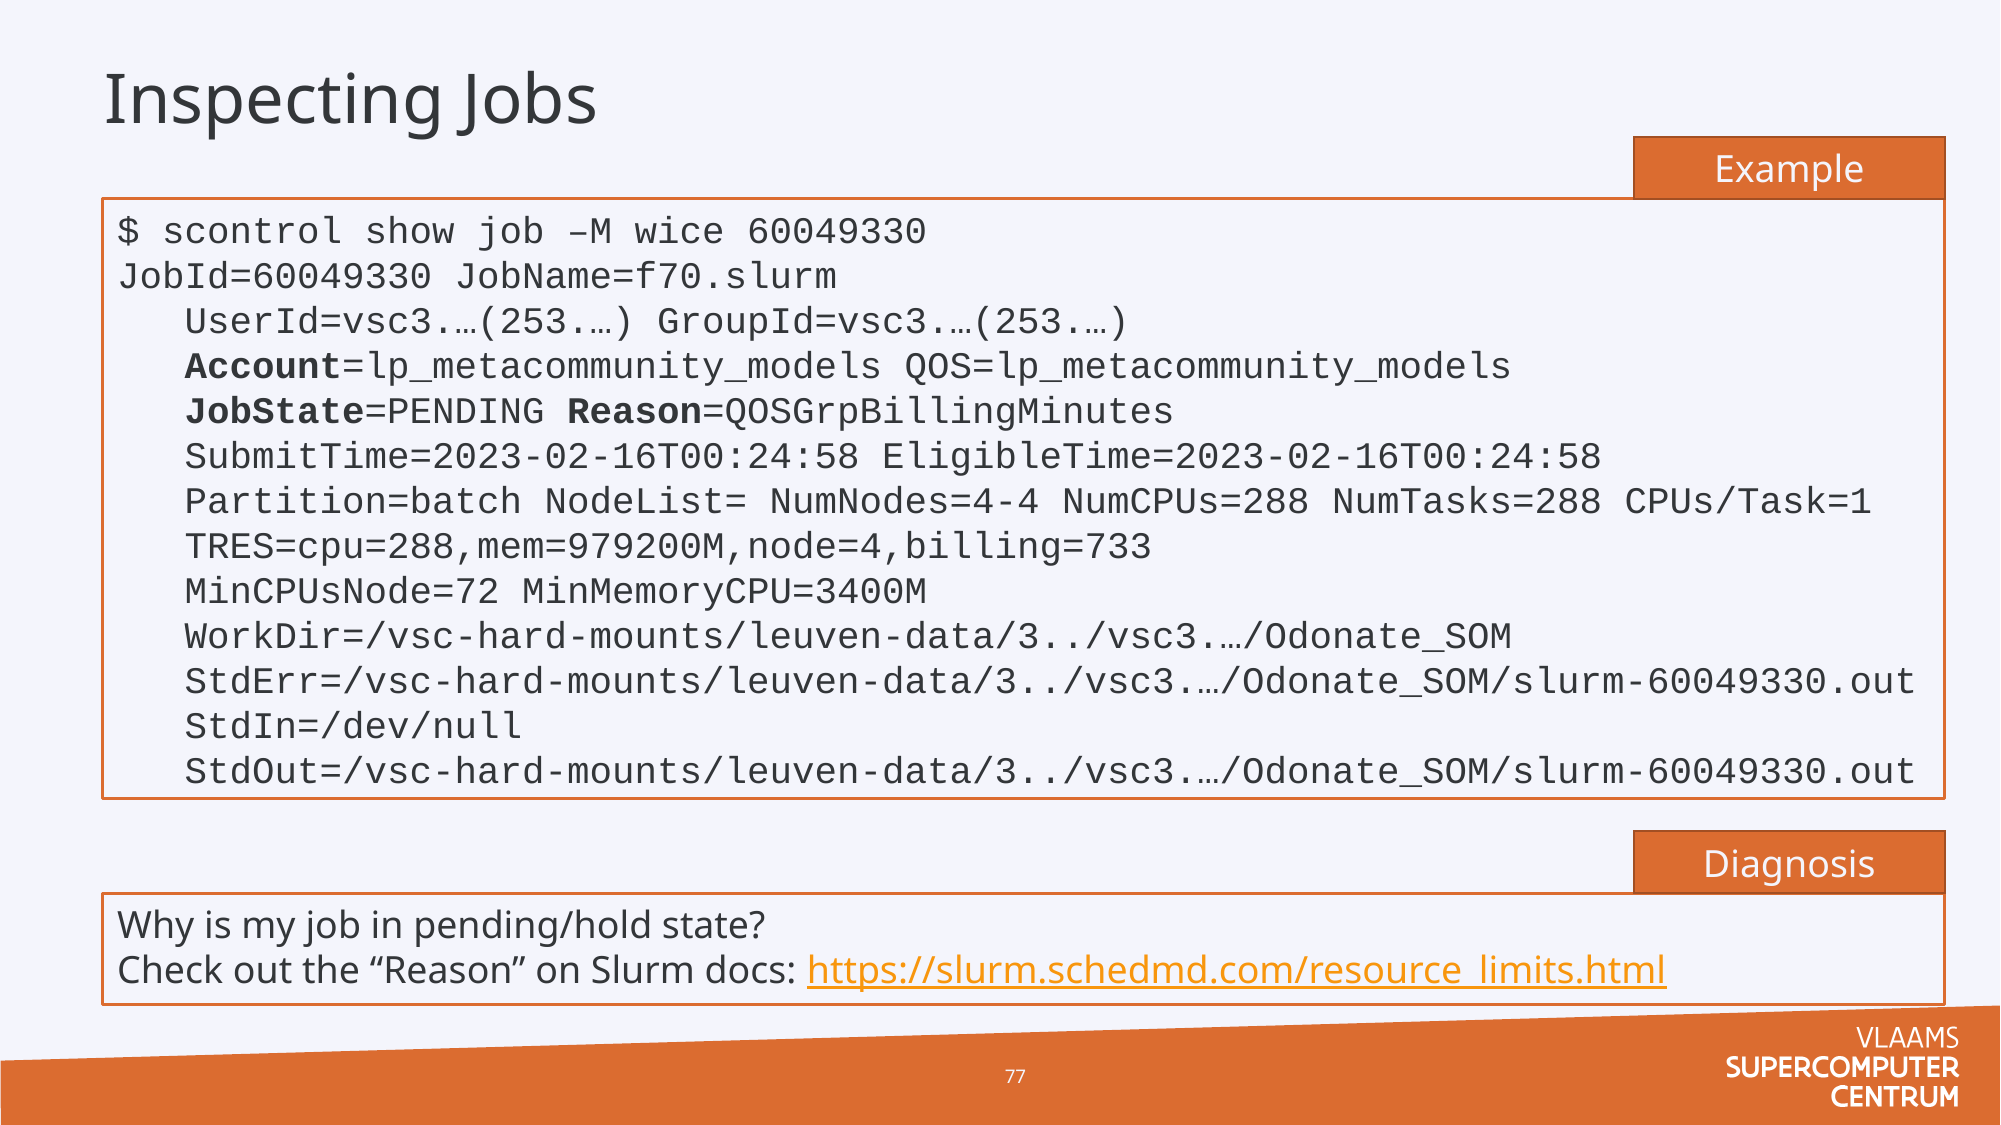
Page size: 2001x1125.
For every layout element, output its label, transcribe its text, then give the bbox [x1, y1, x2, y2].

slide_number 77 [958, 1047, 1042, 1108]
text_box $ scontrol show job –M wice 60049330 JobId=60049330 JobName=f70.slurm UserId=vsc3.…(253.…) GroupId=vsc3.…(253.…) Account=lp_metacommunity_models QOS=lp_metacommunity_models JobState=PENDING Reason=QOSGrpBillingMinutes SubmitTime=2023-02-16T00:24:58 EligibleTime=2023-02-16T00:24:58 Partition=batch NodeList= NumNodes=4-4 NumCPUs=288 NumTasks=288 CPUs/Task=1 TRES=cpu=288,mem=979200M,node=4,billing=733 MinCPUsNode=72 MinMemoryCPU=3400M WorkDir=/vsc-hard-mounts/leuven-data/3../vsc3.…/Odonate_SOM StdErr=/vsc-hard-mounts/leuven-data/3../vsc3.…/Odonate_SOM/slurm-60049330.out StdIn=/dev/null StdOut=/vsc-hard-mounts/leuven-data/3../vsc3.…/Odonate_SOM/slurm-60049330.out [102, 198, 1945, 799]
picture [1725, 1021, 1960, 1117]
text_box Example [1633, 136, 1946, 200]
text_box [102, 831, 1945, 1000]
title Inspecting Jobs [89, 30, 818, 172]
